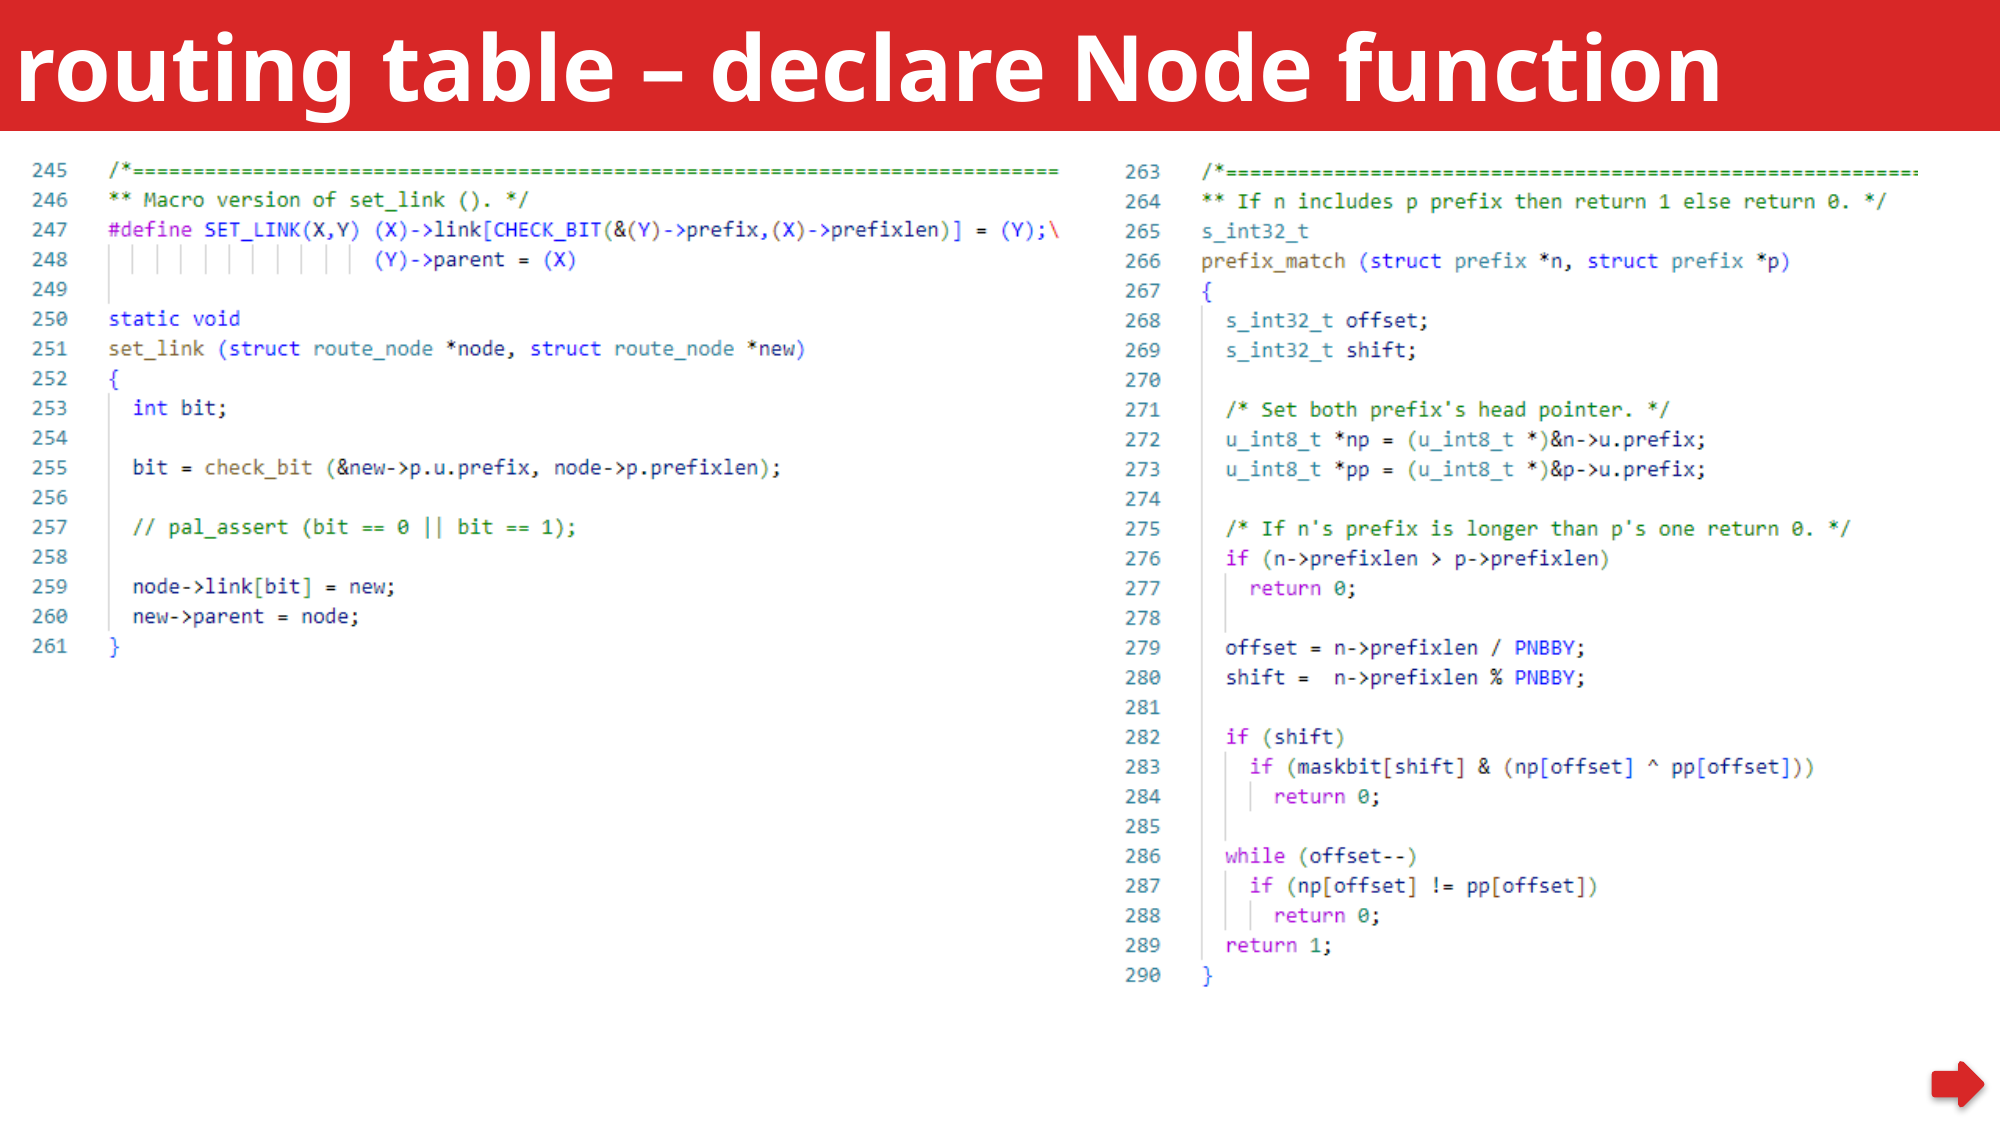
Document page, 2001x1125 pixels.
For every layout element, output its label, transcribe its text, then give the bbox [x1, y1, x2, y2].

picture [26, 157, 1064, 662]
text_box routing table – declare Node function [0, 0, 2000, 131]
text_box [1931, 1061, 1985, 1108]
picture [1119, 157, 1918, 990]
